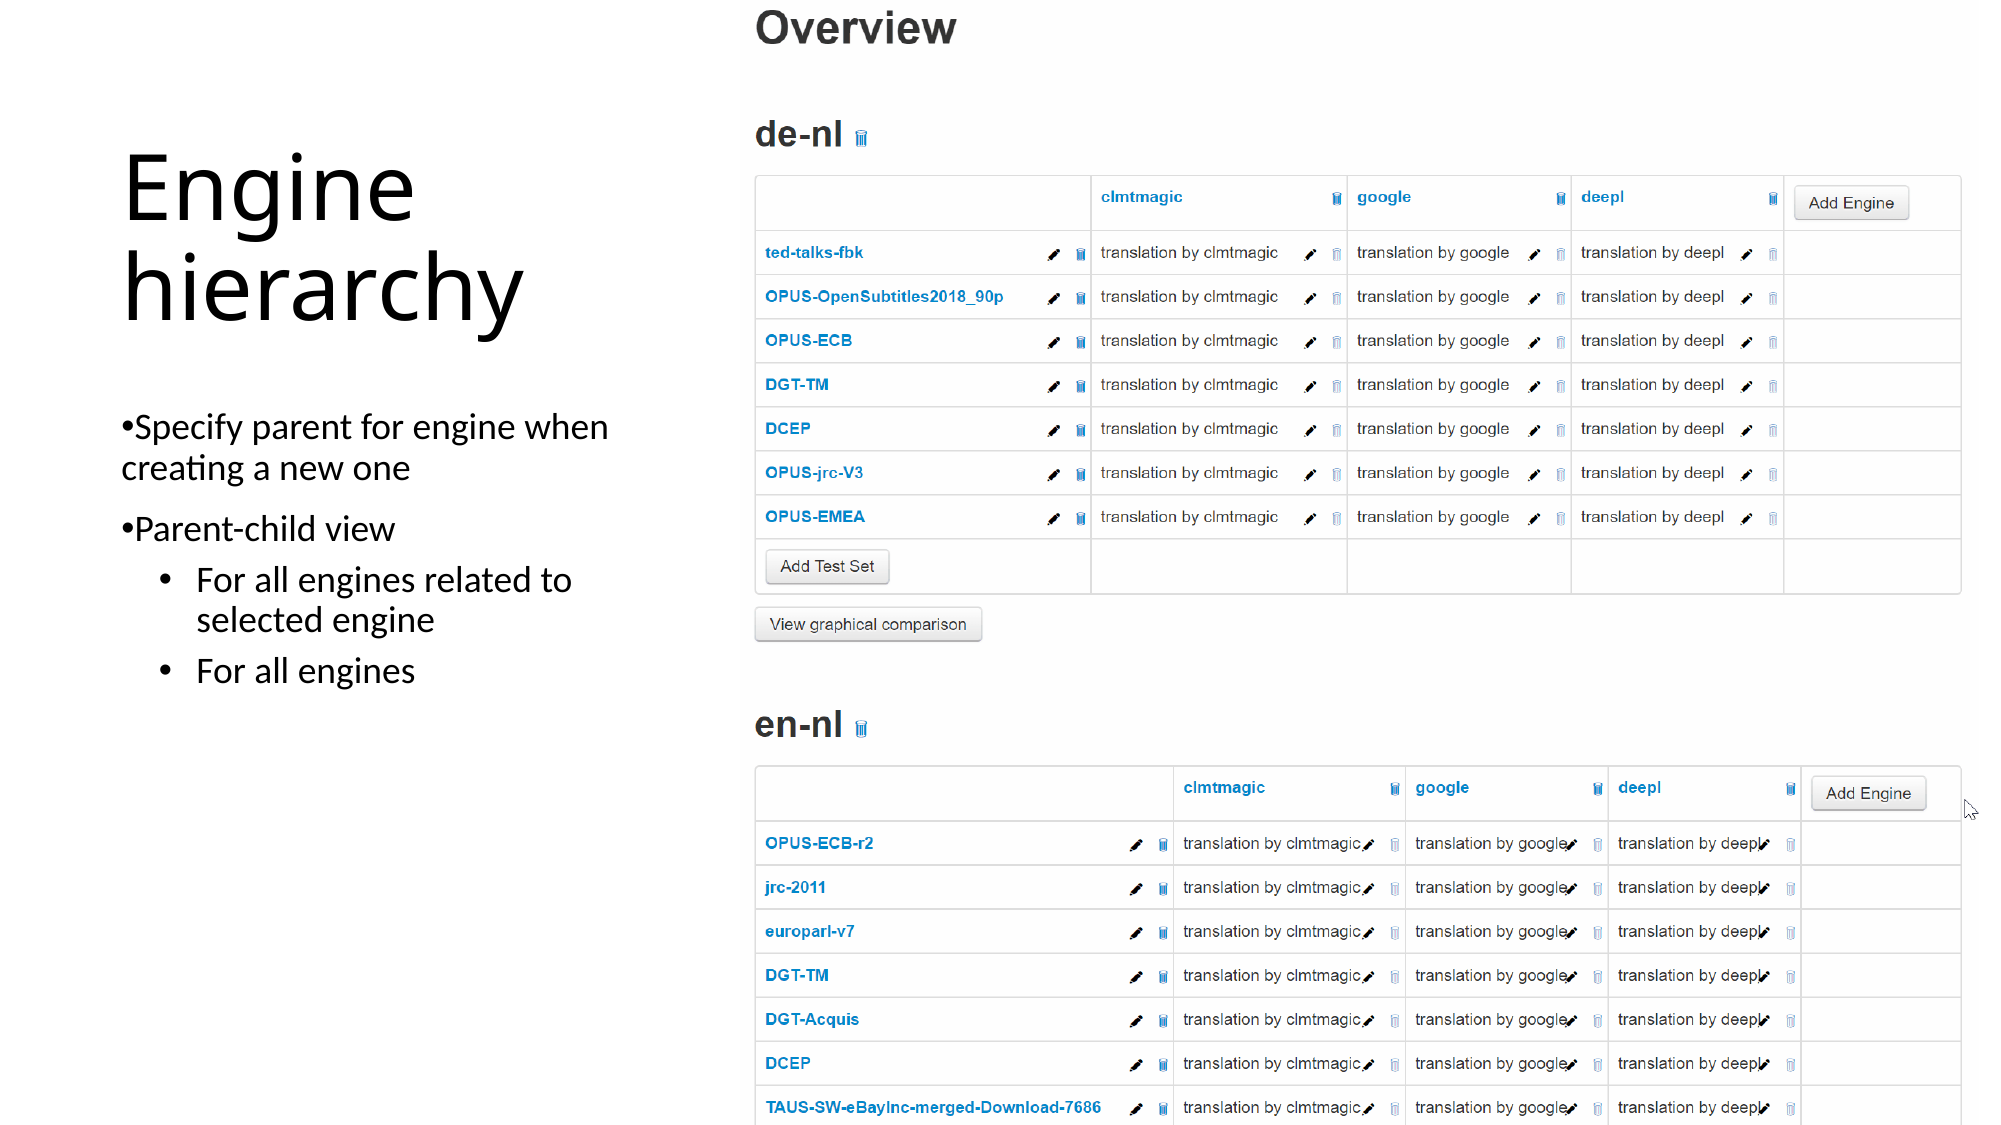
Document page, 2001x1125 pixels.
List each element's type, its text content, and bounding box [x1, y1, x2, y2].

list Specify parent for engine when creating a new one Parent-child view For all engines related to selected engine For all engines [106, 399, 706, 1021]
text_box Engine hierarchy [106, 103, 706, 379]
picture [740, 0, 1979, 1125]
